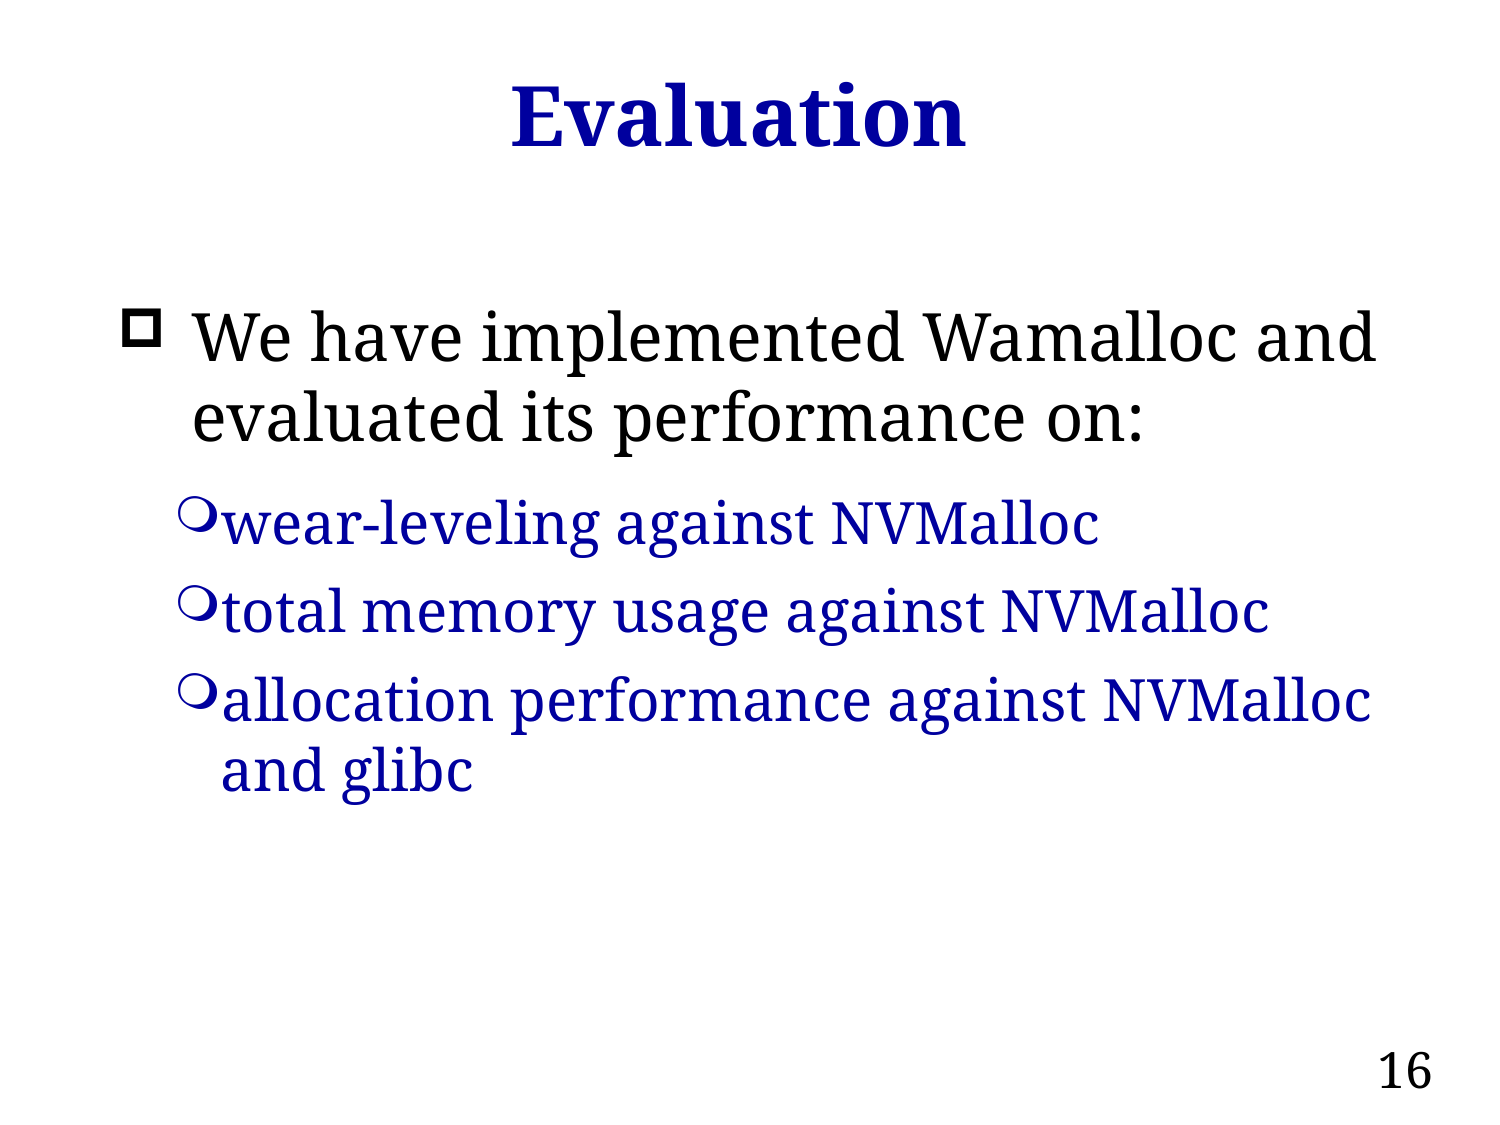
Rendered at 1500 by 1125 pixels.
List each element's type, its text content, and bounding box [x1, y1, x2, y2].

text_box We have implemented Wamalloc and evaluated its performance on: wear-leveling against NVMalloc total memory usage against NVMalloc allocation performance against NVMalloc and glibc [103, 287, 1481, 1057]
title Evaluation [30, 36, 1449, 202]
slide_number 16 [1059, 1057, 1449, 1103]
